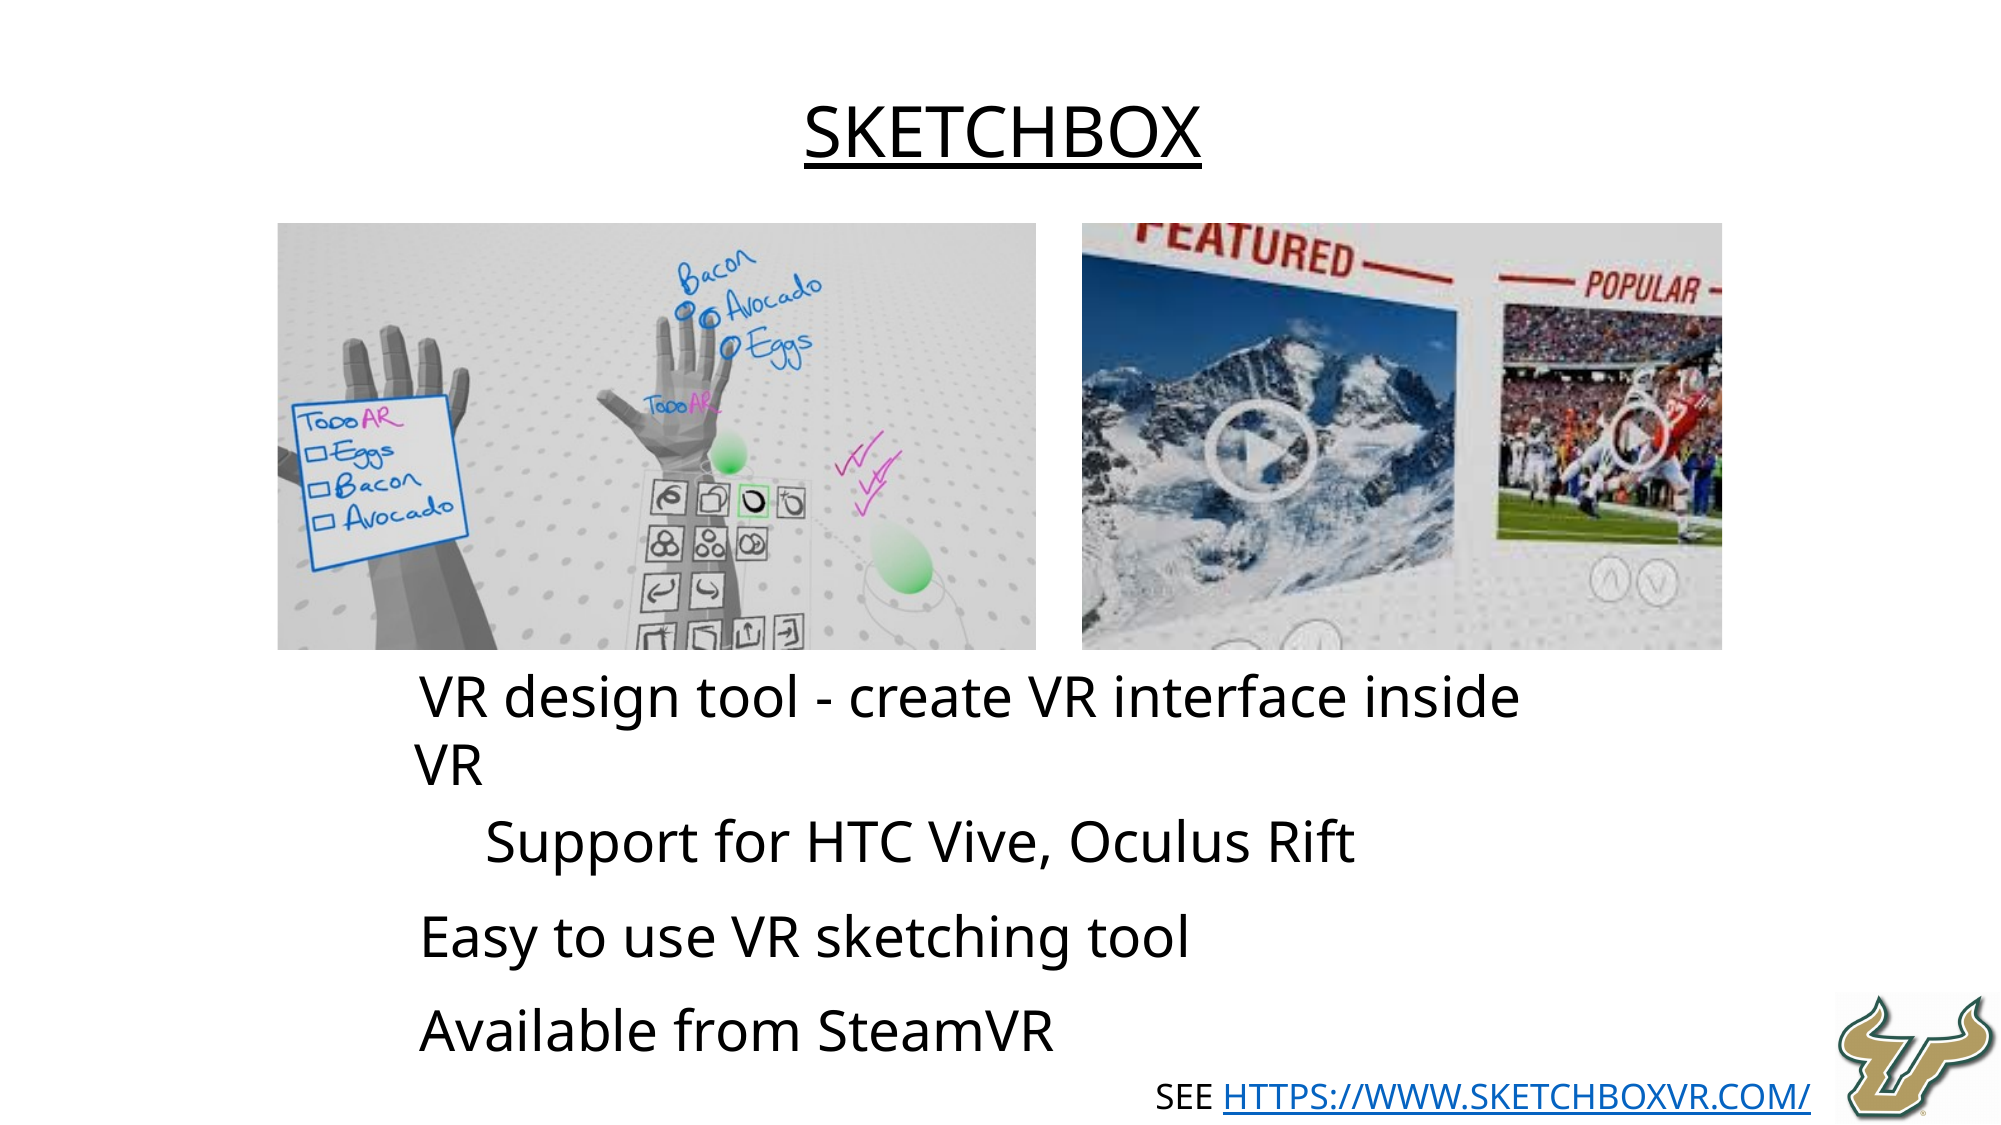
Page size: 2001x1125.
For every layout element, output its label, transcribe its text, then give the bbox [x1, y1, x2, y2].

text_box [277, 223, 1036, 650]
list See https://www.sketchboxvr.com/ [780, 1072, 1835, 1125]
picture [1835, 992, 2000, 1124]
list Sketchbox VR design tool - create VR interface inside VR Support for HTC Vive, Oculus Rift Easy to use VR sketching tool Available from SteamVR [399, 87, 1600, 1073]
text_box [1082, 223, 1723, 650]
